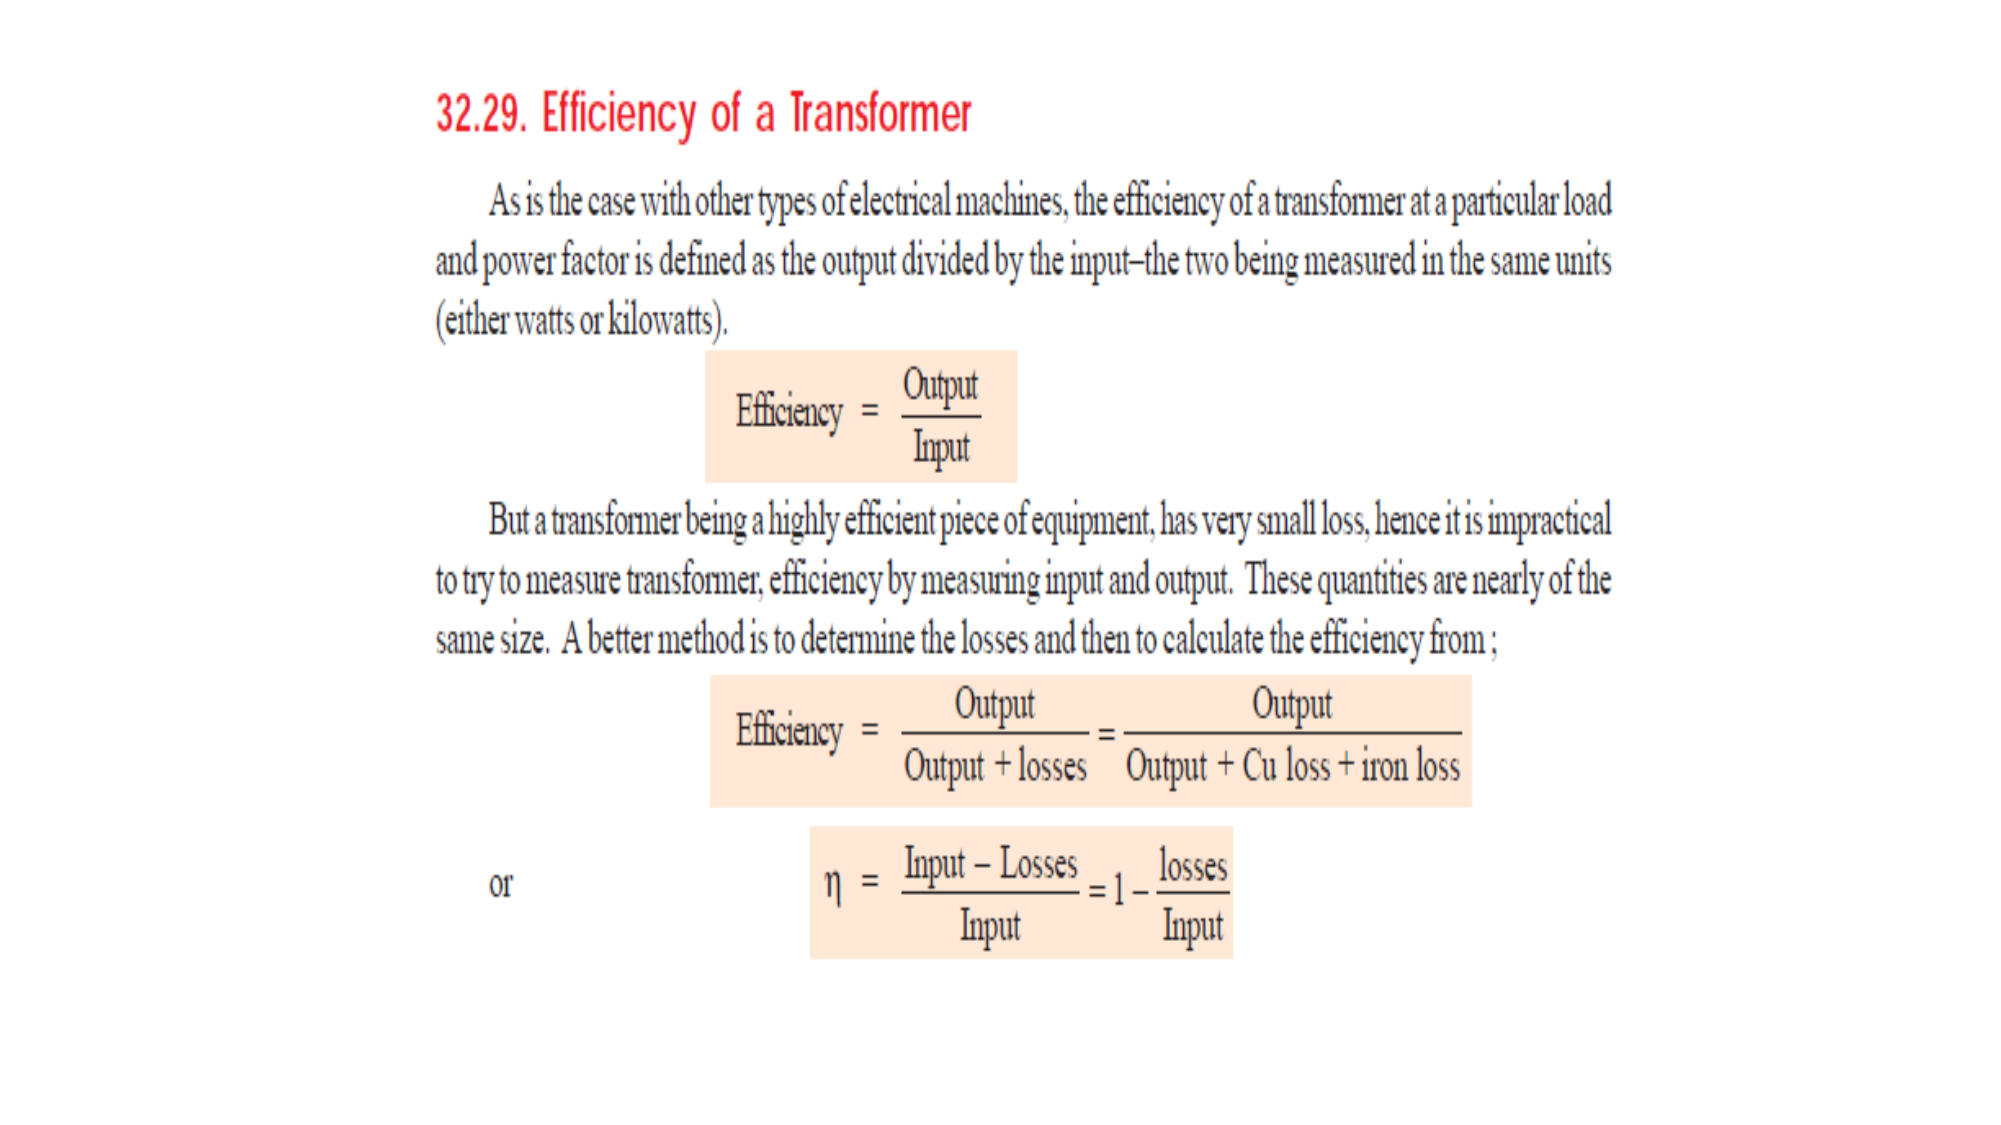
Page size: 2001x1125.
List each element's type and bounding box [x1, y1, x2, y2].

picture [426, 78, 1626, 976]
